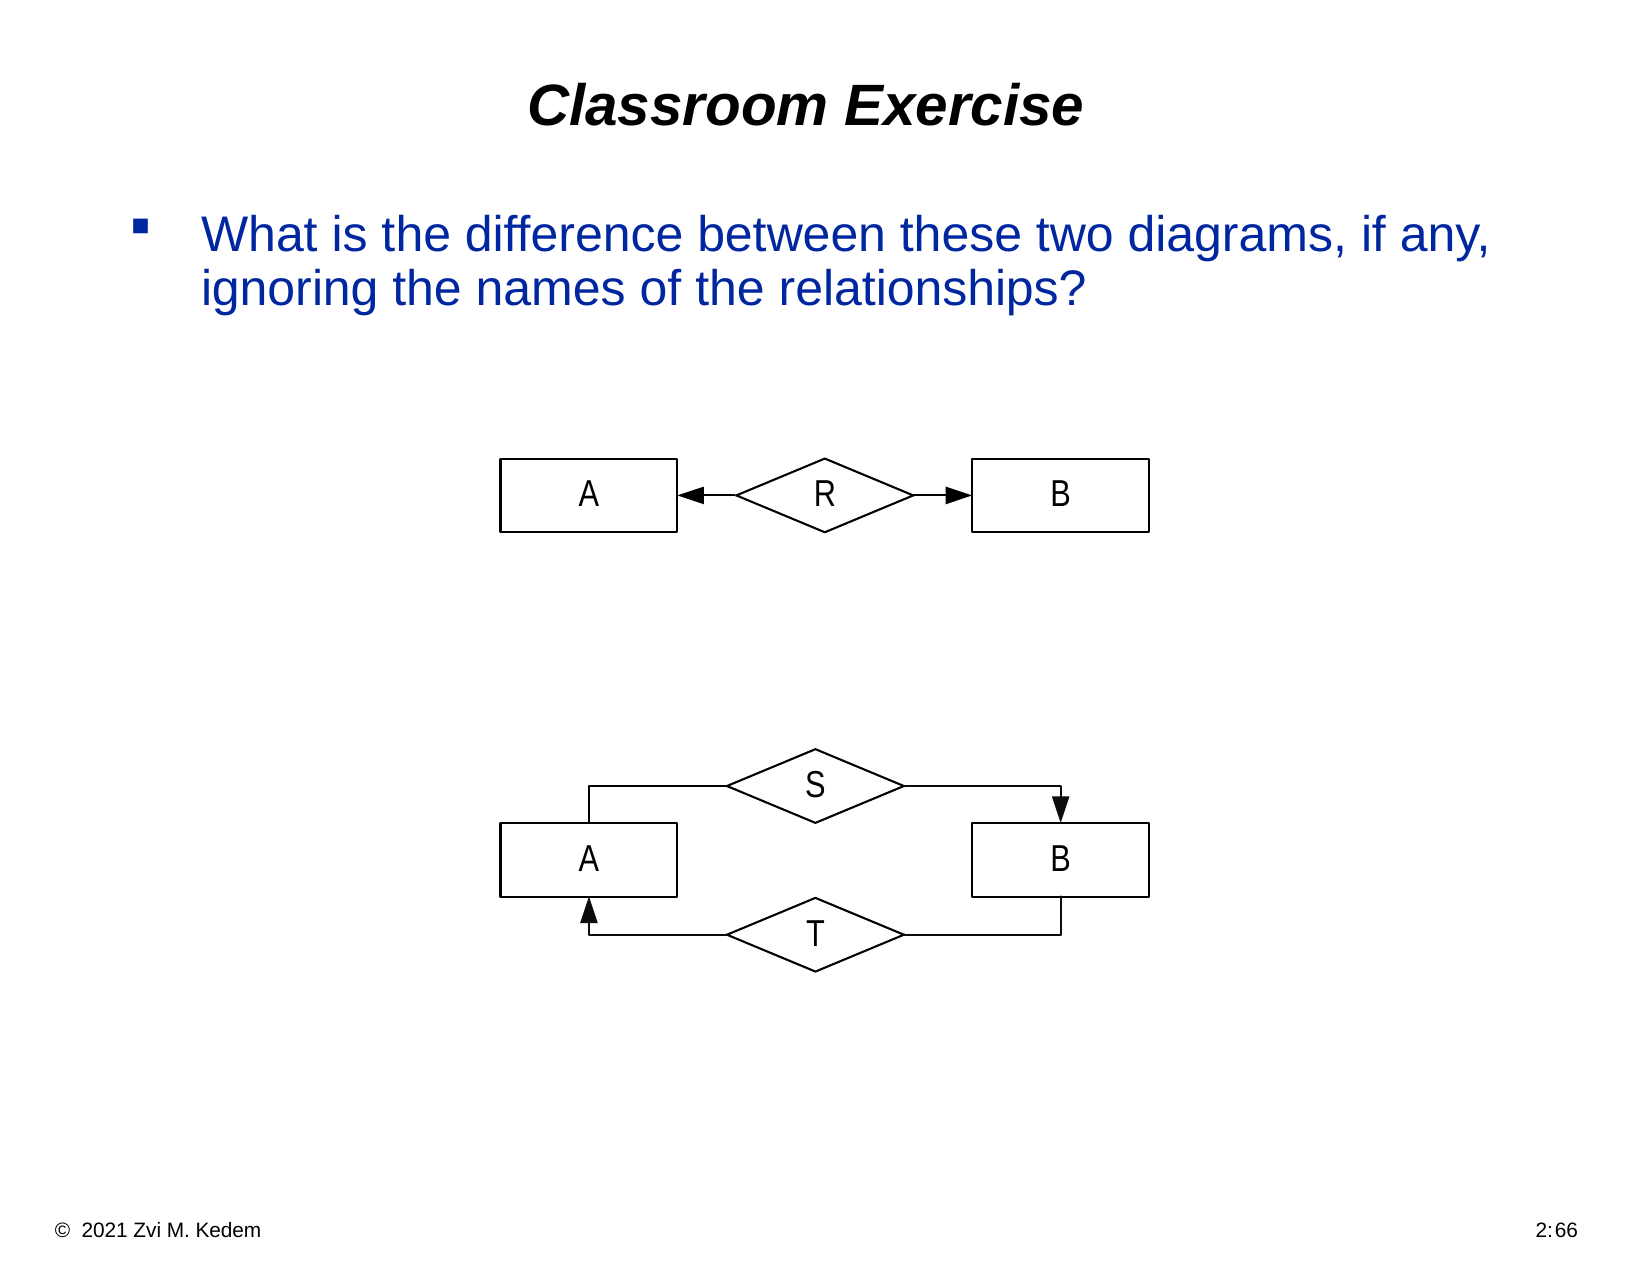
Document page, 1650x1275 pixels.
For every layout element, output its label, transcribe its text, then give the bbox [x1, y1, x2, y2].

list What is the difference between these two diagrams, if any, ignoring the names of the relationships? [111, 199, 1513, 1201]
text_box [496, 454, 1153, 976]
title Classroom Exercise [111, 36, 1501, 176]
